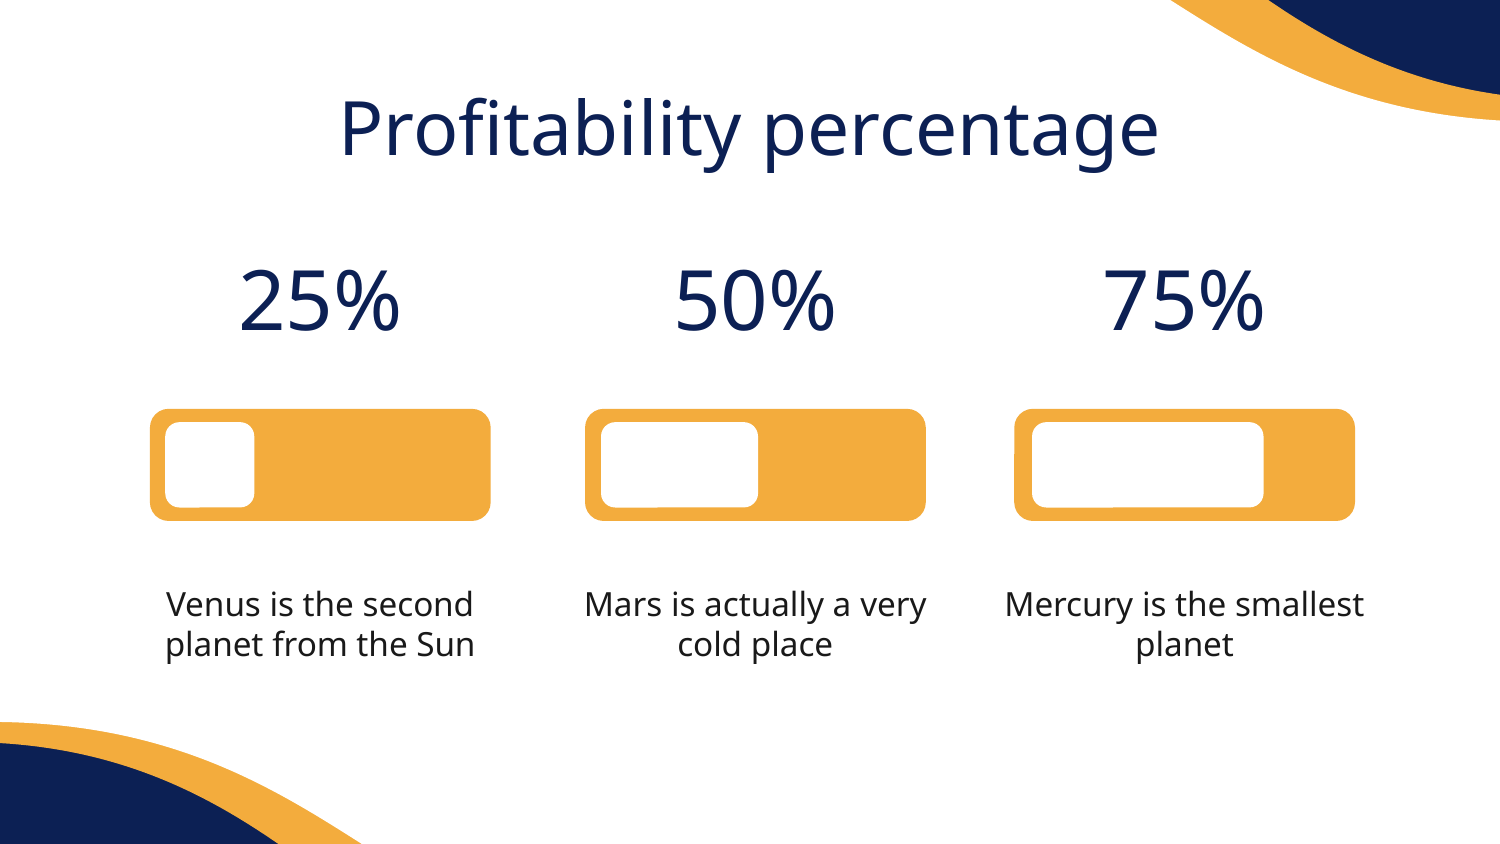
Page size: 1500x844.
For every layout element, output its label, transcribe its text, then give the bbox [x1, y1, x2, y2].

title 25% [124, 254, 516, 340]
title 75% [989, 254, 1381, 340]
title 50% [559, 254, 952, 340]
text_box [585, 408, 926, 521]
text_box [149, 408, 491, 521]
subtitle Venus is the second planet from the Sun [124, 574, 516, 673]
text_box [601, 422, 759, 508]
subtitle Mercury is the smallest planet [989, 574, 1381, 673]
subtitle Mars is actually a very cold place [559, 574, 952, 673]
text_box [165, 422, 255, 508]
text_box [1032, 422, 1264, 508]
title Profitability percentage [119, 87, 1381, 164]
text_box [1014, 408, 1356, 521]
